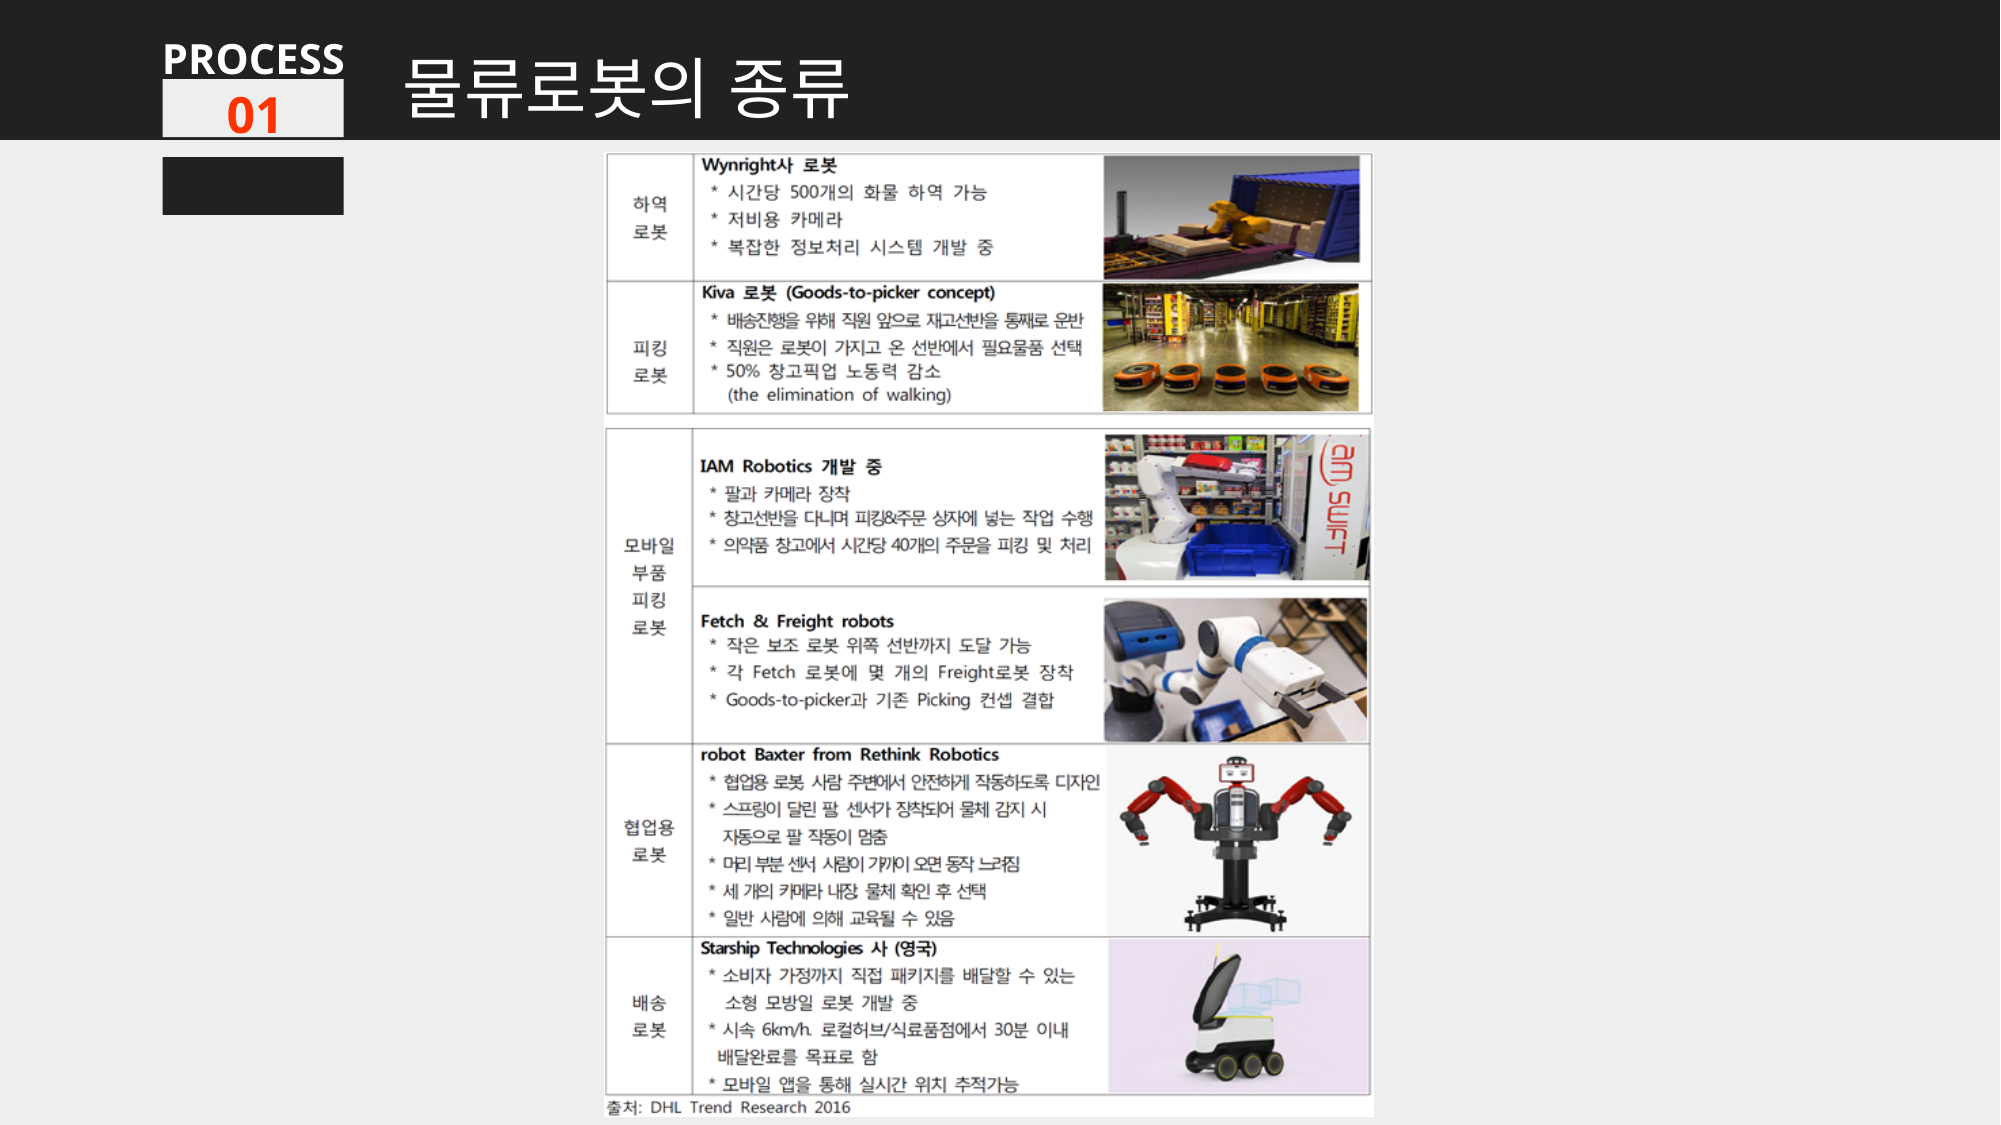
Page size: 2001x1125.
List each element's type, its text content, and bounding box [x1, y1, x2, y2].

text_box [299, 78, 345, 138]
text_box [161, 78, 211, 138]
text_box 물류로봇의 종류 [388, 0, 1180, 135]
text_box [161, 156, 345, 216]
text_box [299, 0, 2000, 141]
picture [604, 152, 1374, 1117]
text_box PROCESS [147, 0, 360, 91]
text_box [0, 0, 211, 141]
text_box 01 [211, 75, 299, 151]
